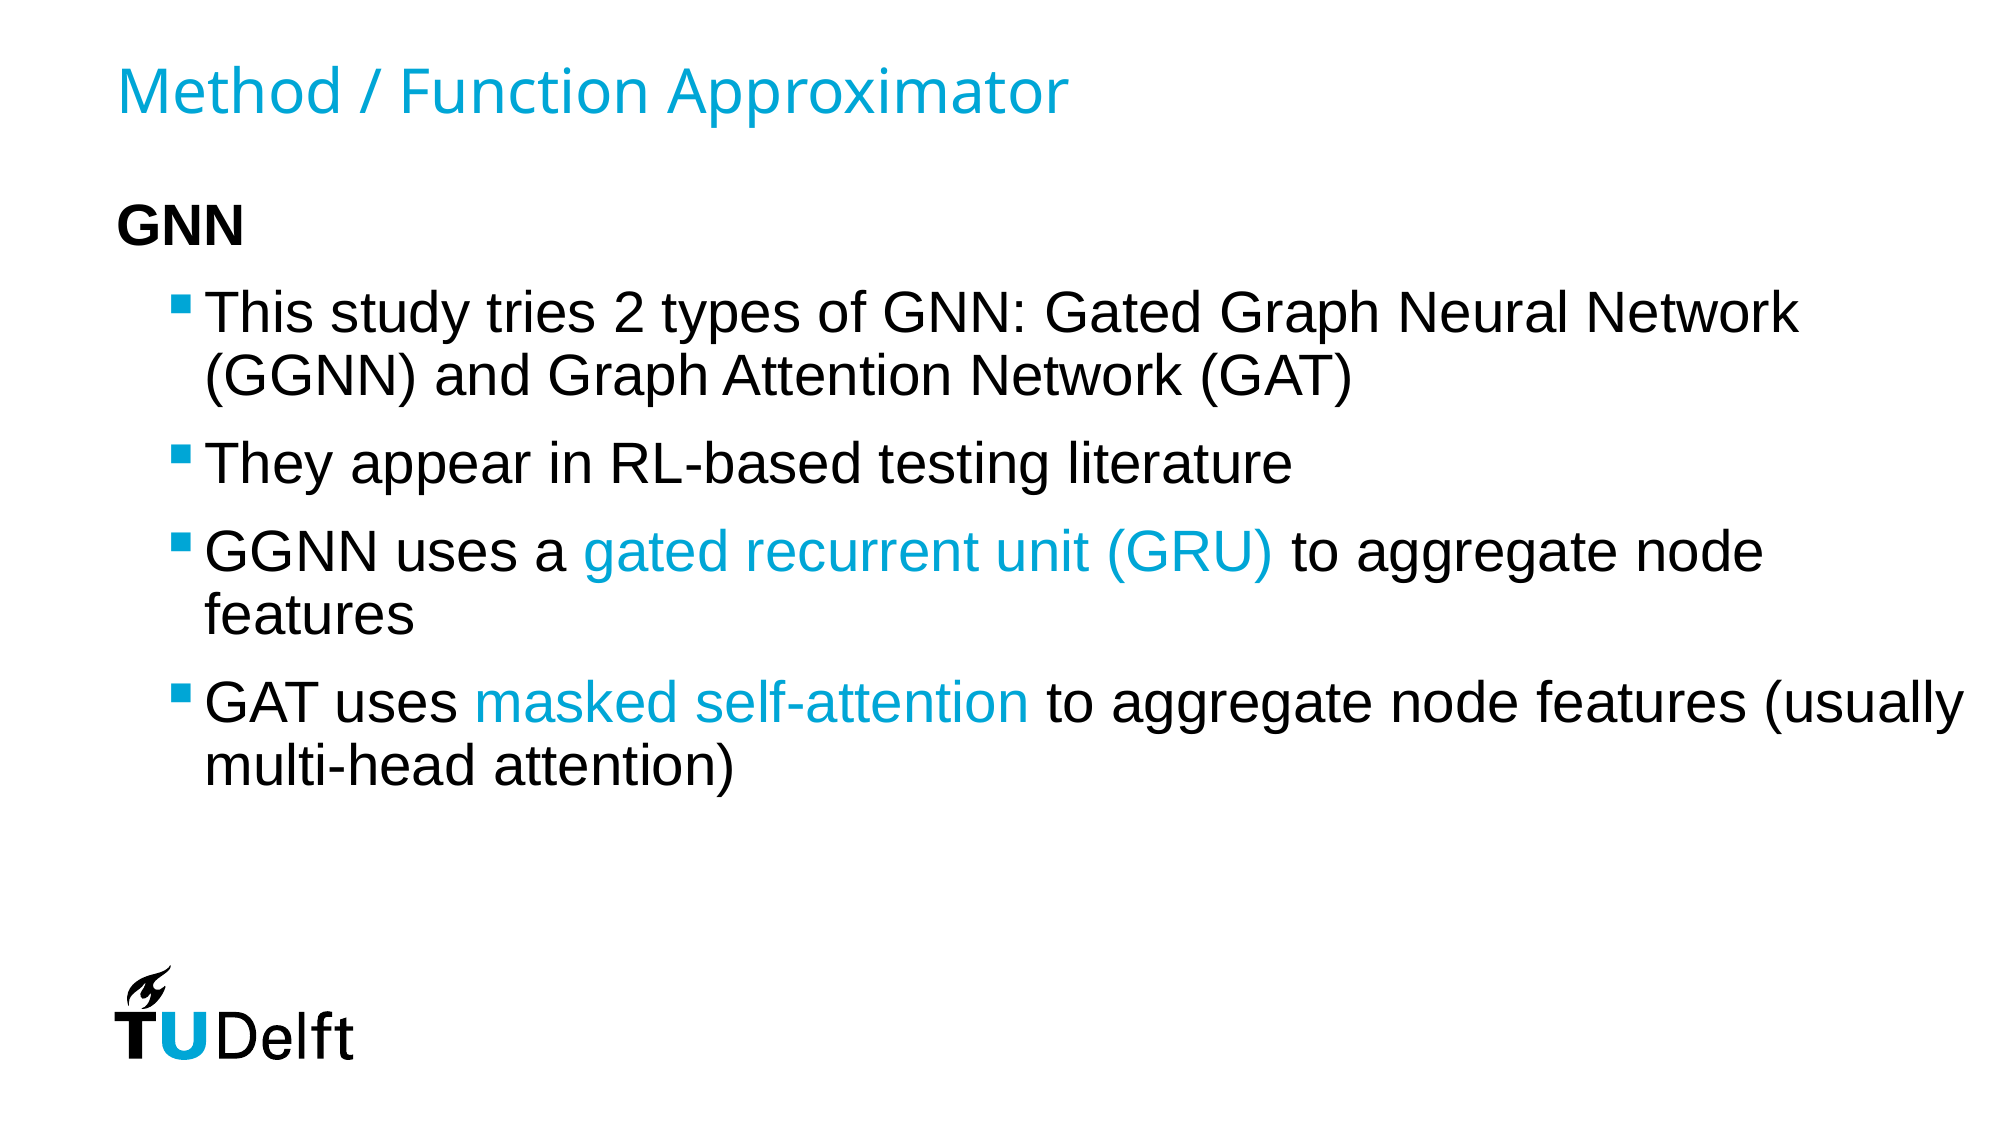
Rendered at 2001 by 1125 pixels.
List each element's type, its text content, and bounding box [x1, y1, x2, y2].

list GNN This study tries 2 types of GNN: Gated Graph Neural Network (GGNN) and Graph Attention Network (GAT) They appear in RL-based testing literature GGNN uses a gated recurrent unit (GRU) to aggregate node features GAT uses masked self-attention to aggregate node features (usually multi-head attention) [115, 194, 1976, 1044]
title Method / Function Approximator [115, 59, 1885, 142]
